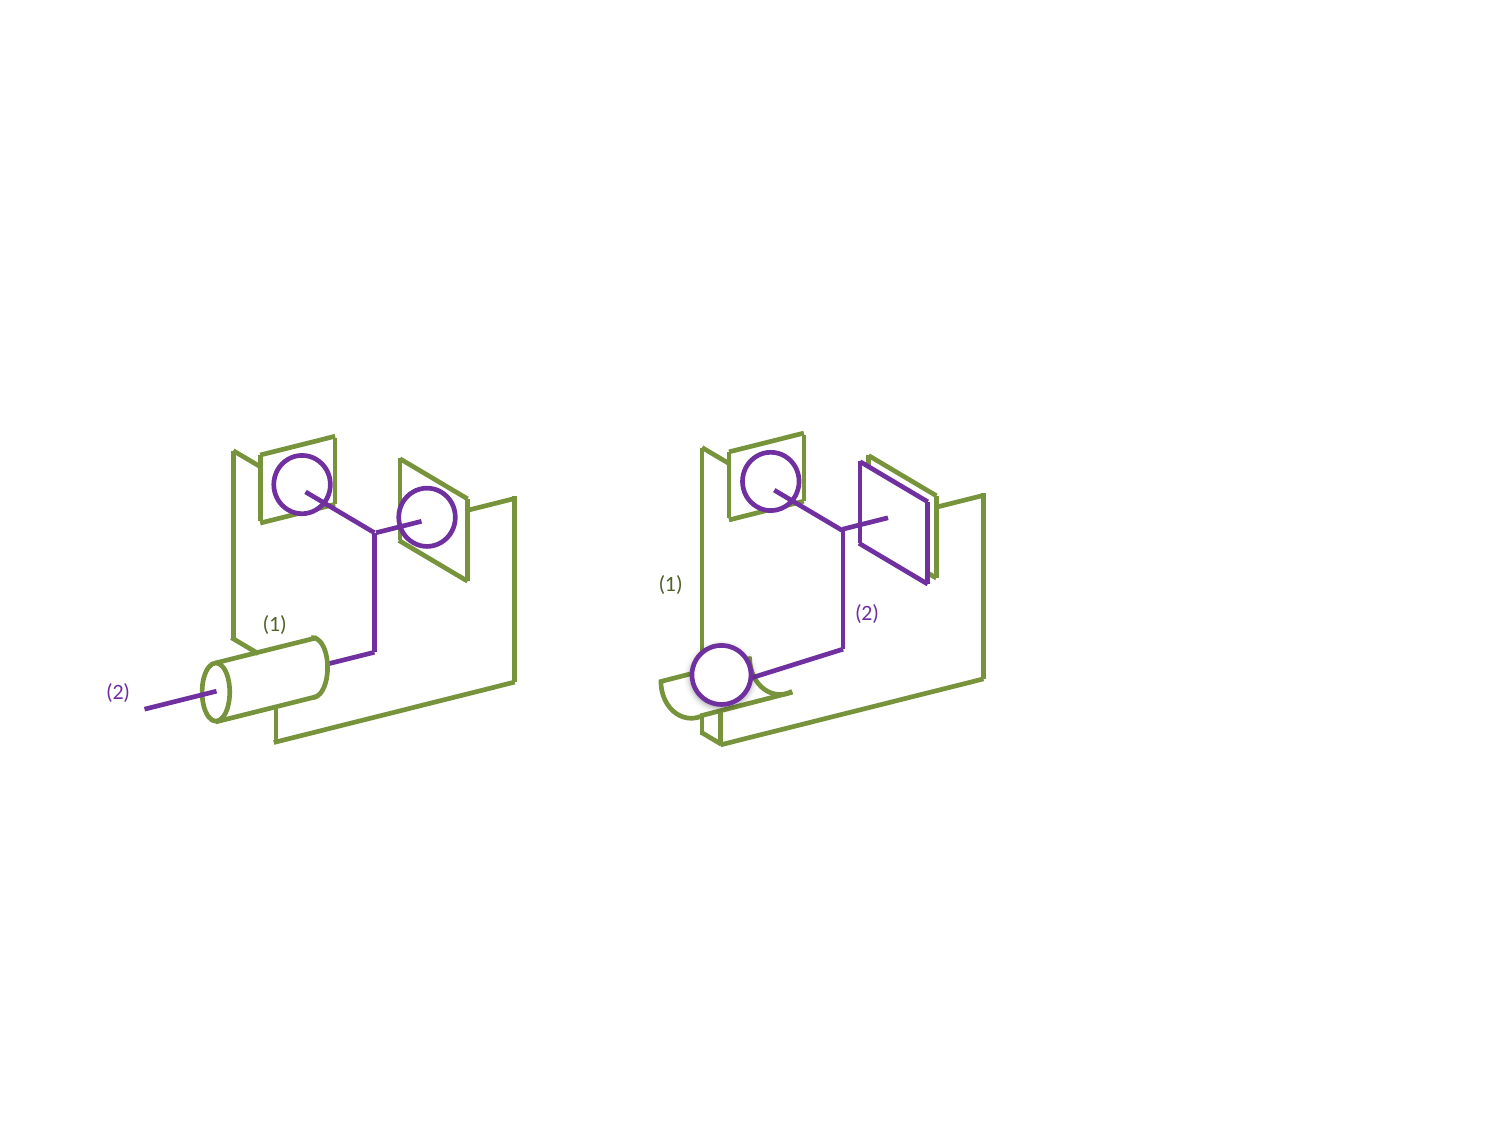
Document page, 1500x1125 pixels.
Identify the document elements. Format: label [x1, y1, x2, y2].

text_box [640, 432, 984, 746]
text_box [88, 435, 515, 744]
